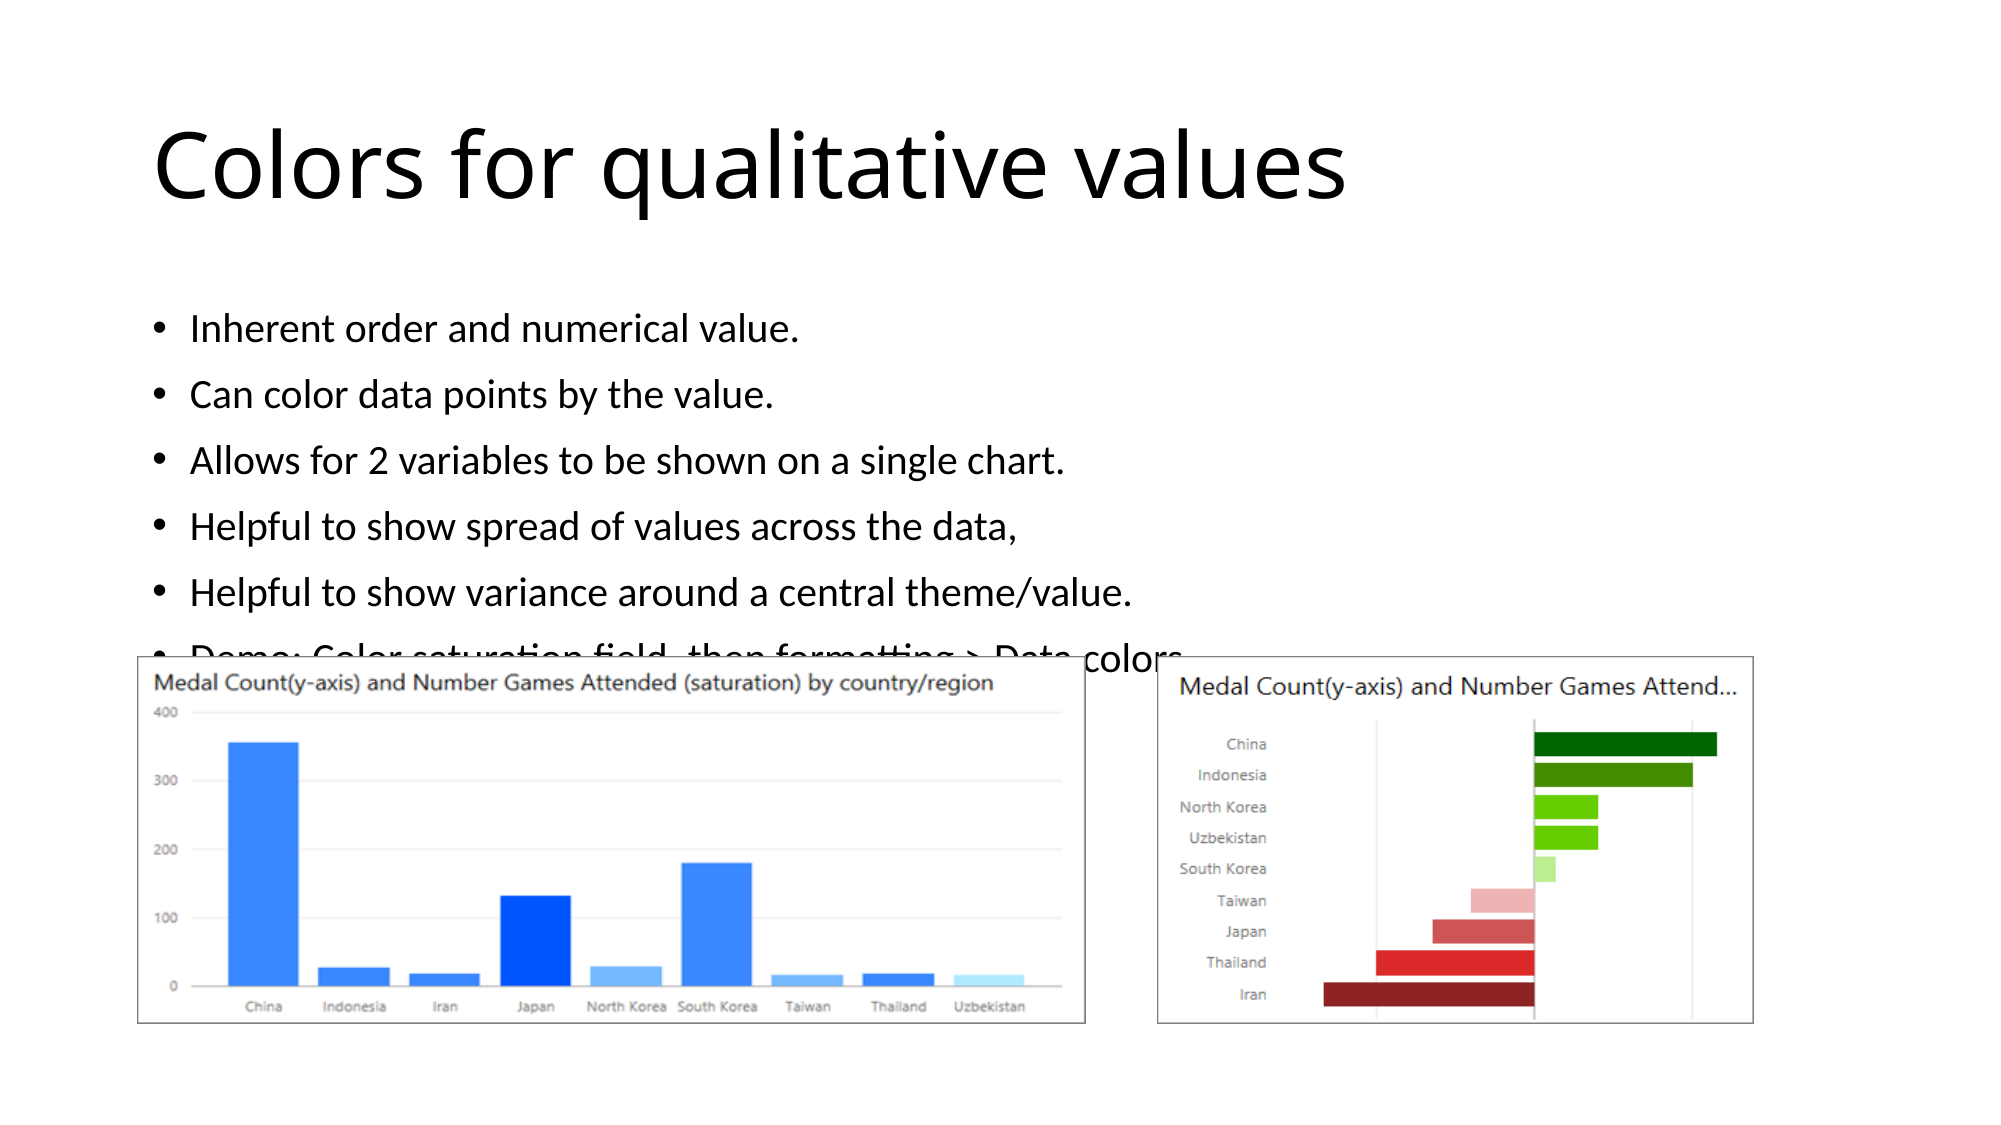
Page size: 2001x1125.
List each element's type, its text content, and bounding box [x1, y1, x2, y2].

title Colors for qualitative values [137, 59, 1863, 278]
picture [1157, 656, 1754, 1024]
list Inherent order and numerical value. Can color data points by the value. Allows for 2 variables to be shown on a single chart. Helpful to show spread of values across the data, Helpful to show variance around a central theme/value. Demo: Color saturation field, then formatting > Data colors [137, 299, 1863, 1014]
picture [137, 656, 1086, 1024]
